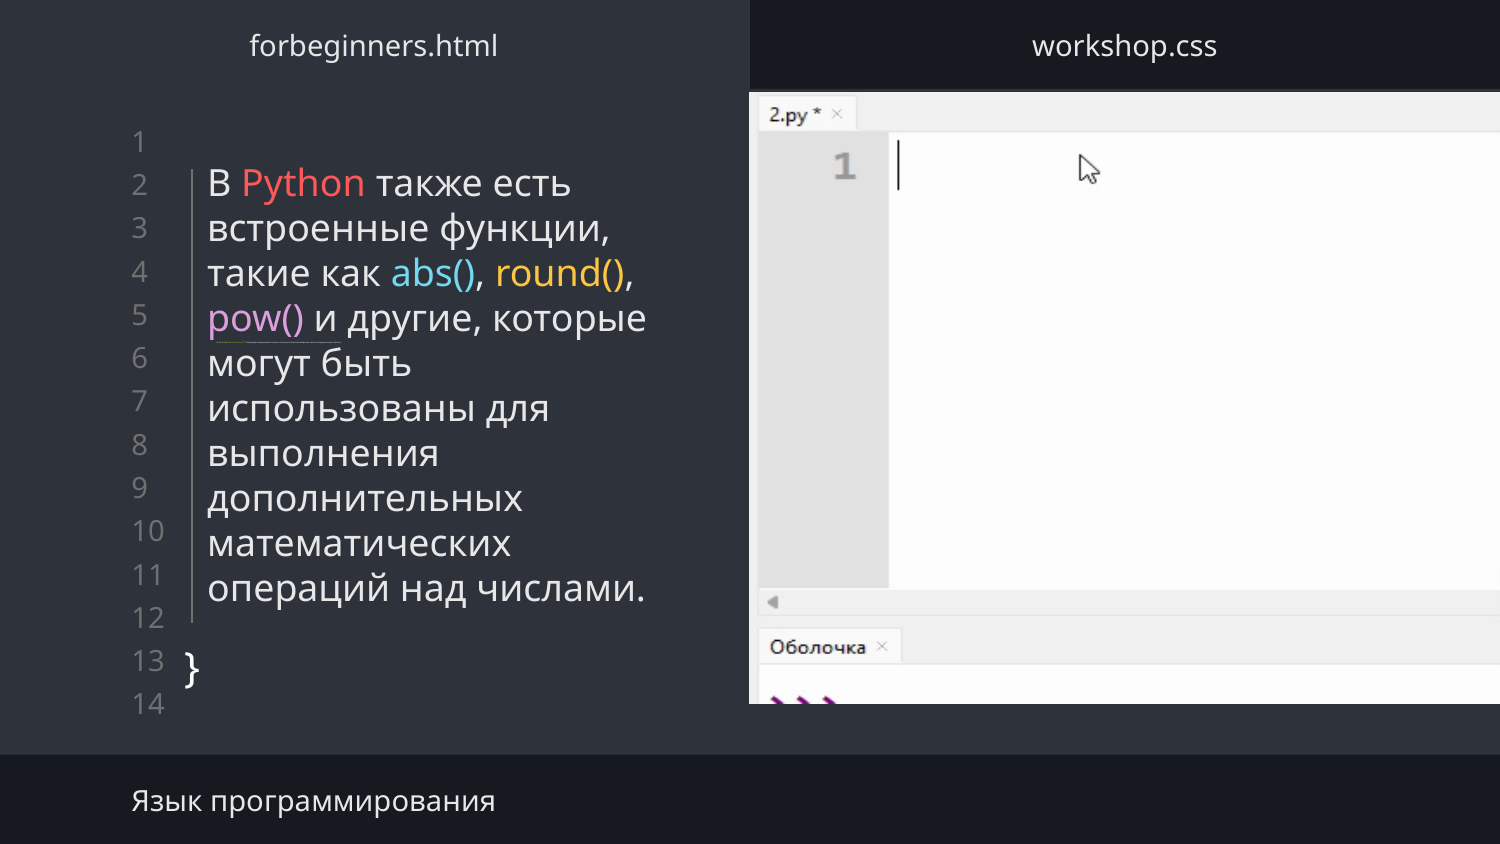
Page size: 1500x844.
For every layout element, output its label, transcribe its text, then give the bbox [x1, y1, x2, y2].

subtitle Язык программирования [116, 770, 915, 829]
title В Python также есть встроенные функции, такие как abs(), round(), pow() и другие, которые могут быть использованы для выполнения дополнительных математических операций над числами. [239, 226, 707, 541]
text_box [748, 91, 1500, 705]
subtitle workshop.css [750, 15, 1500, 74]
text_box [150, 168, 234, 708]
subtitle forbeginners.html [0, 15, 749, 74]
text_box 6. Возведение в степень (**): Операция возведения в степень используется для возведения числа в определенную степень. [239, 185, 717, 500]
